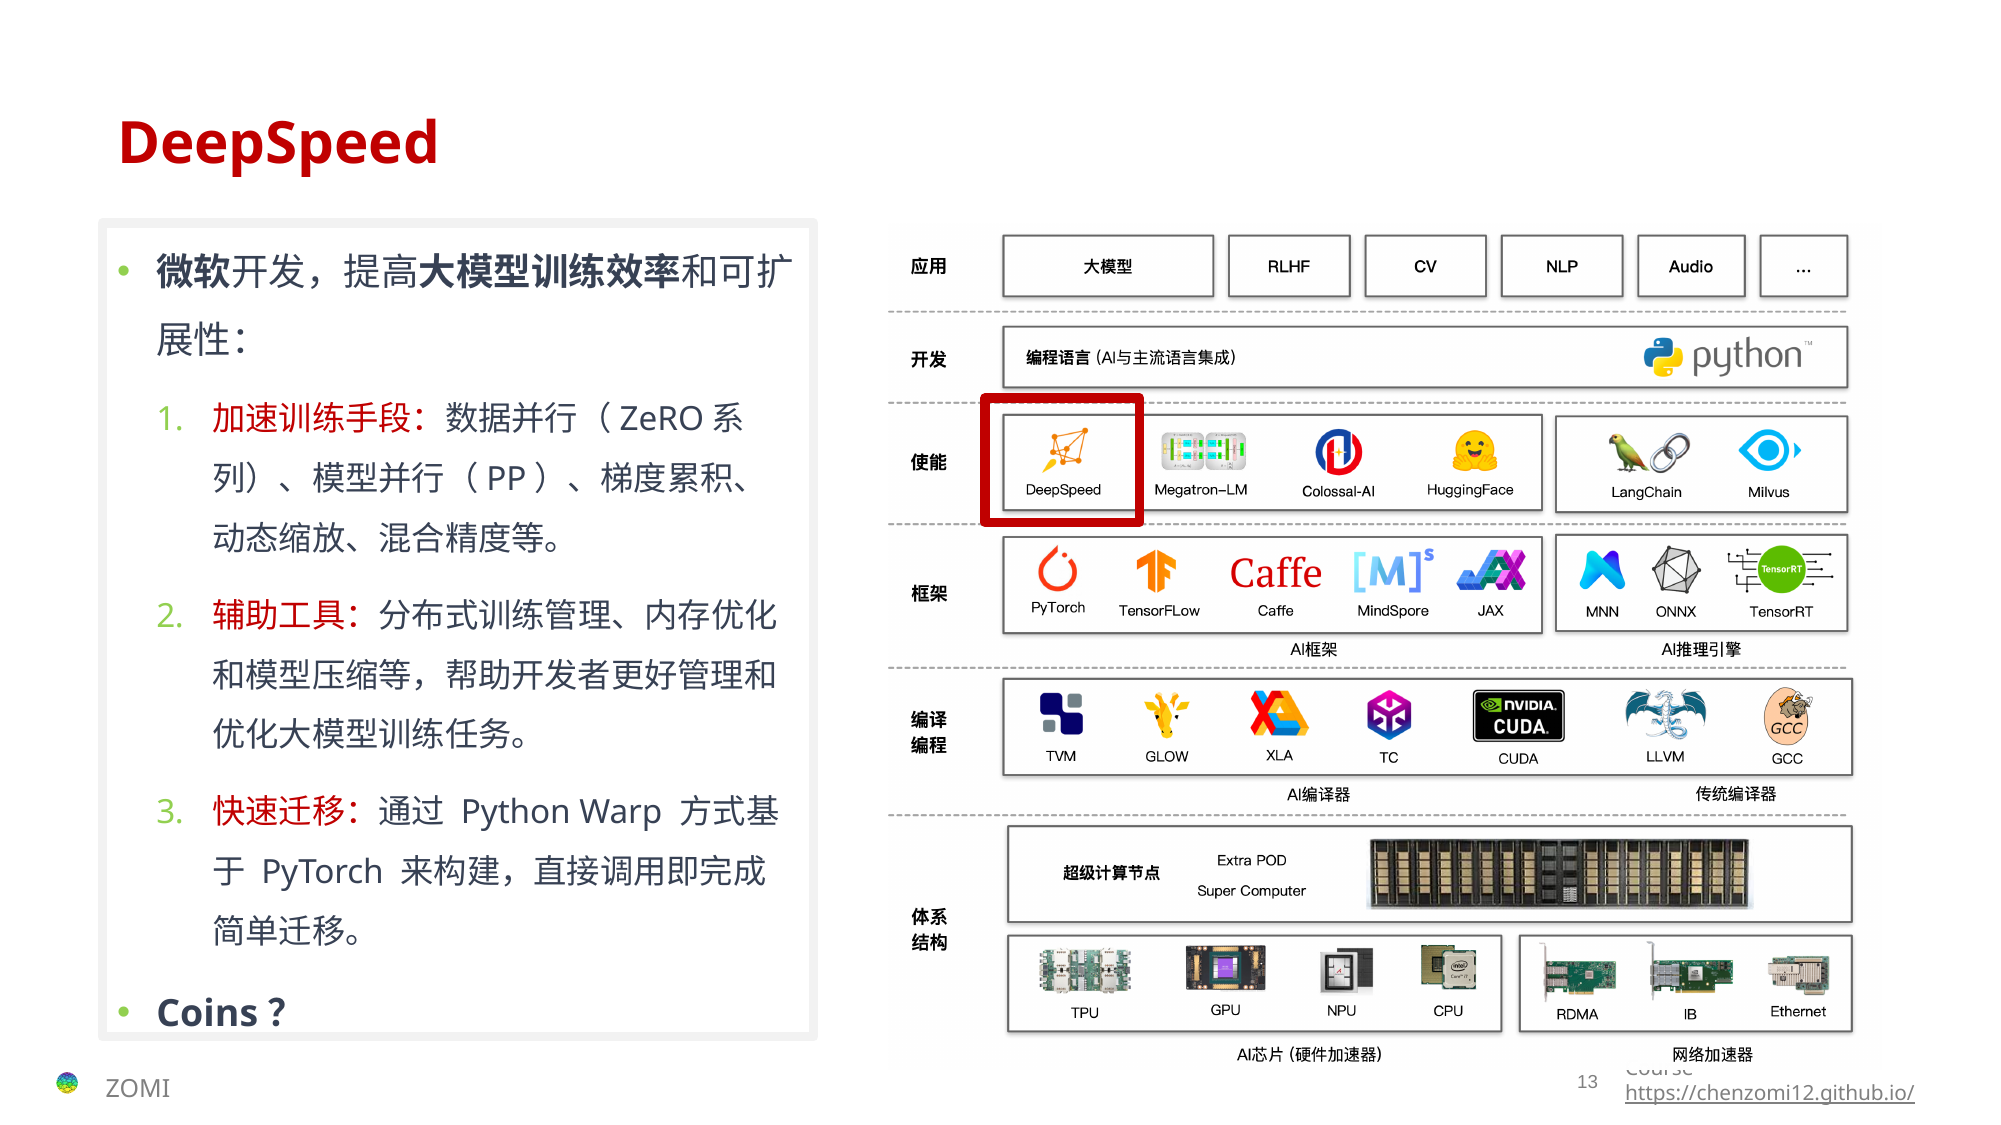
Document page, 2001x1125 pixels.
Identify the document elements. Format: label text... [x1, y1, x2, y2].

picture [888, 222, 1882, 1070]
picture [57, 1073, 77, 1093]
list 微软开发，提高大模型训练效率和可扩展性： 加速训练手段：数据并行（ZeRO系列）、模型并行（PP）、梯度累积、动态缩放、混合精度等。 辅助工具：分布式训练管理、内存优化和模型压缩等，帮助开发者更好管理和优化大模型训练任务。 快速迁移：通过 Python Warp 方式基于 PyTorch 来构建，直接调用即完成简单迁移。 Coins？ [102, 223, 814, 1037]
title DeepSpeed [102, 91, 1901, 189]
